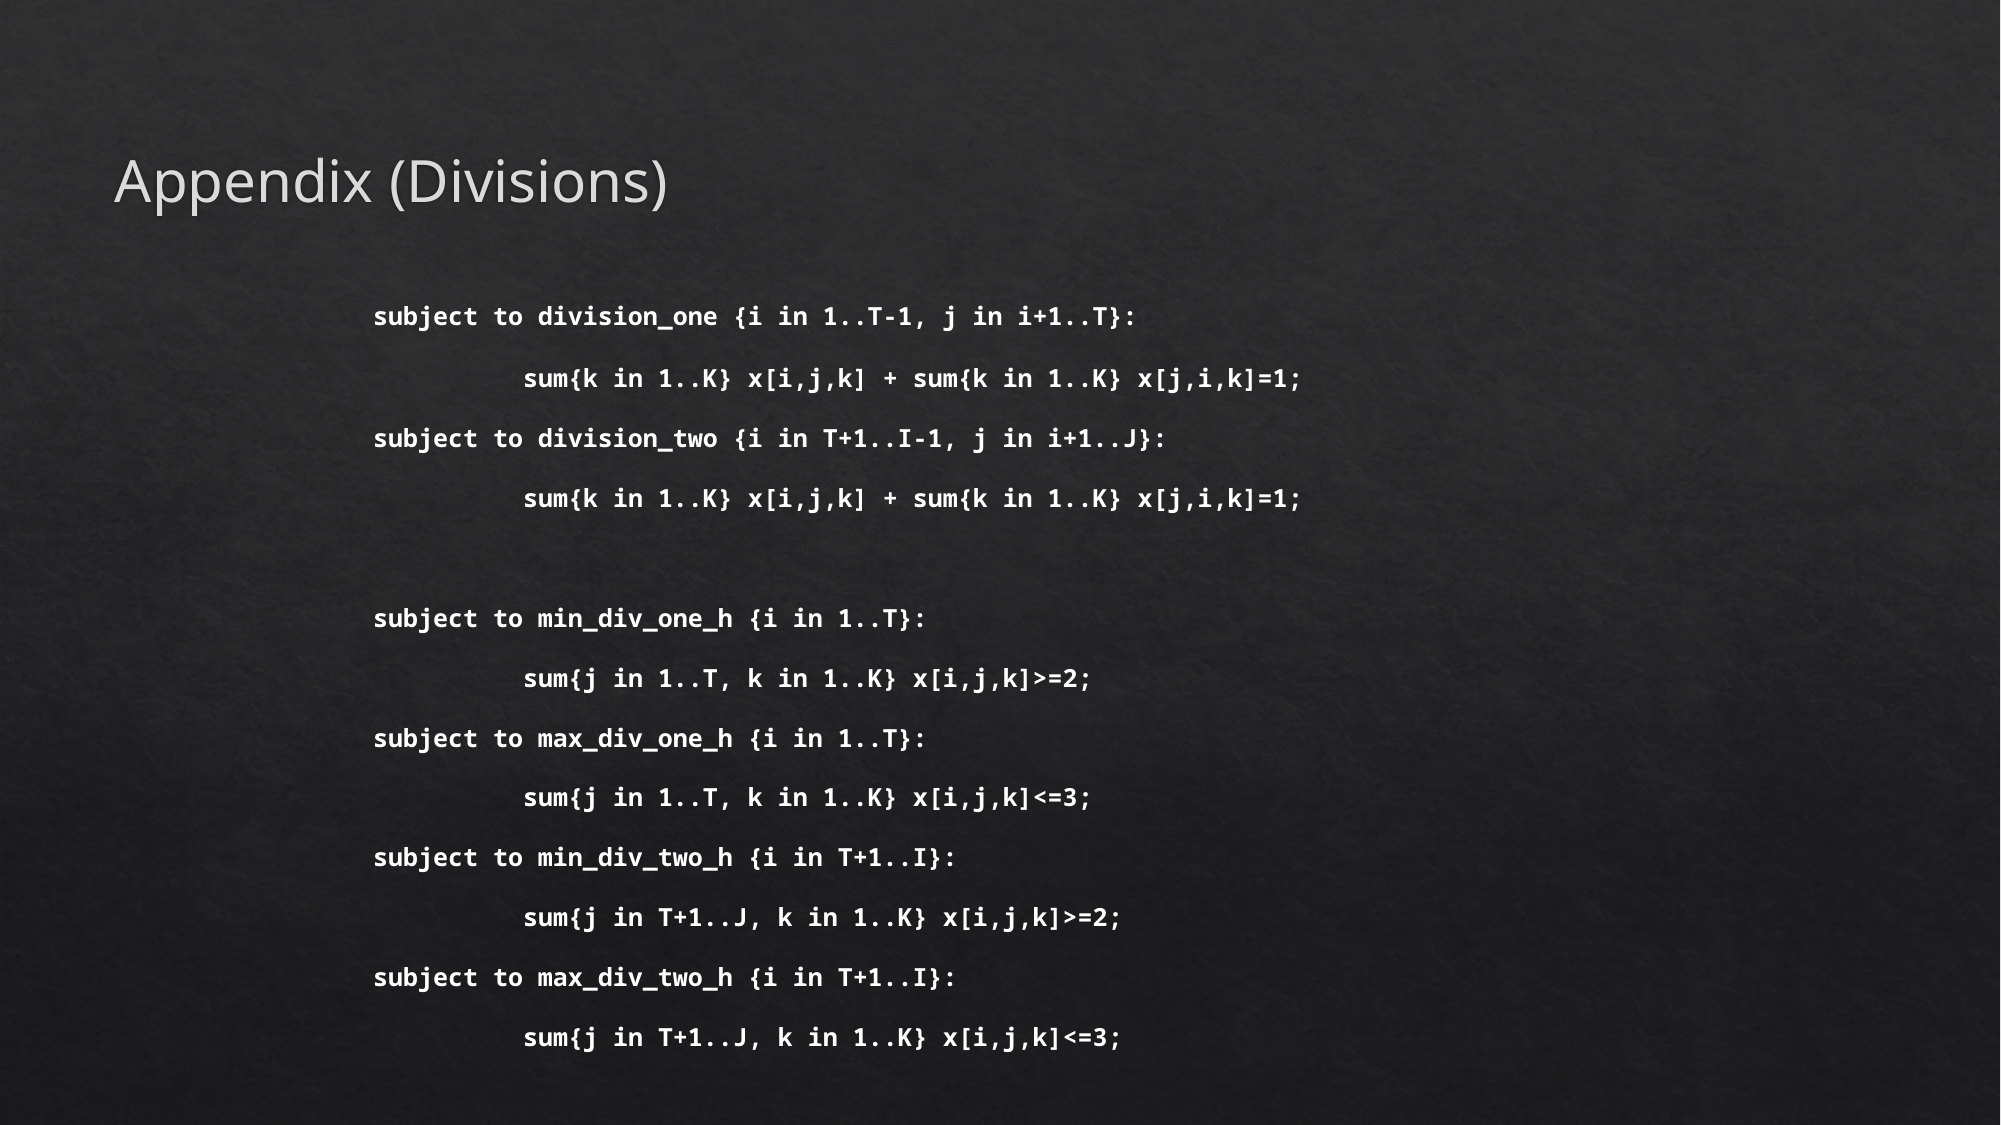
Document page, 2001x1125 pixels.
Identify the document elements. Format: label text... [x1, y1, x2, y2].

text_box subject to division_one {i in 1..T-1, j in i+1..T}: sum{k in 1..K} x[i,j,k] + sum{k in 1..K} x[j,i,k]=1; subject to division_two {i in T+1..I-1, j in i+1..J}: sum{k in 1..K} x[i,j,k] + sum{k in 1..K} x[j,i,k]=1; subject to min_div_one_h {i in 1..T}: sum{j in 1..T, k in 1..K} x[i,j,k]>=2; subject to max_div_one_h {i in 1..T}: sum{j in 1..T, k in 1..K} x[i,j,k]<=3; subject to min_div_two_h {i in T+1..I}: sum{j in T+1..J, k in 1..K} x[i,j,k]>=2; subject to max_div_two_h {i in T+1..I}: sum{j in T+1..J, k in 1..K} x[i,j,k]<=3; [208, 280, 1509, 1059]
title Appendix (Divisions) [99, 99, 816, 260]
